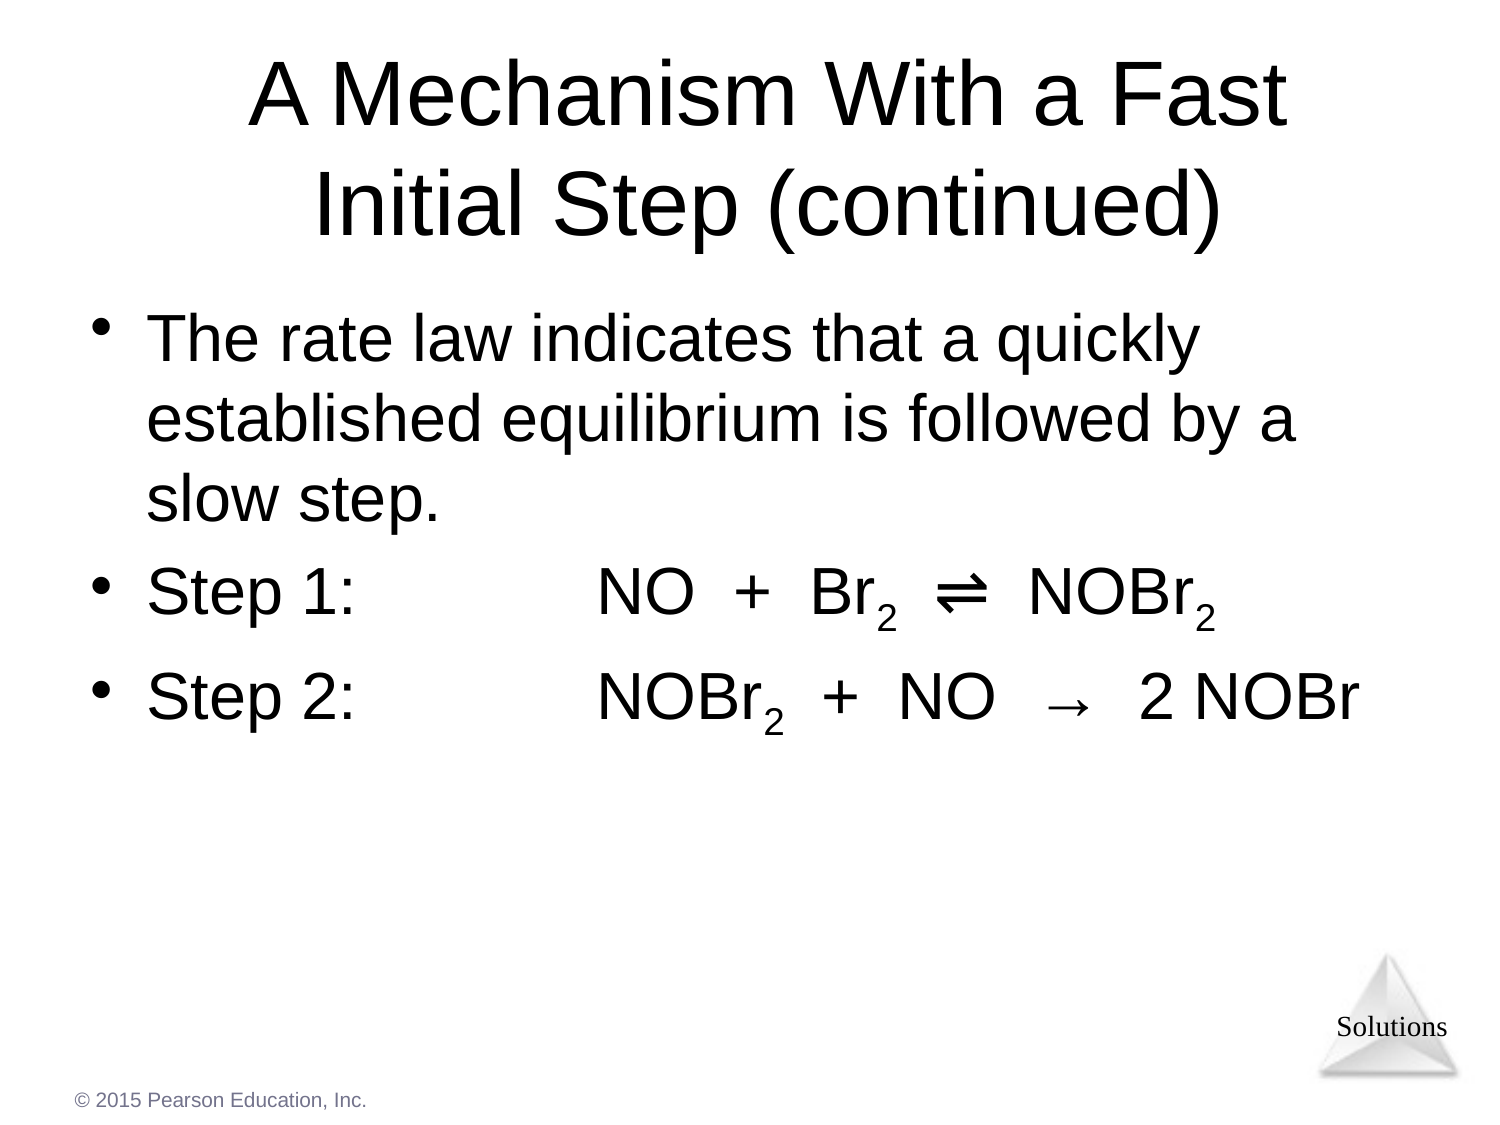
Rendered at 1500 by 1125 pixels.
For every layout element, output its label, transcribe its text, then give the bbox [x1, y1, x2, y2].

title A Mechanism With a Fast Initial Step (continued) [200, 37, 1338, 250]
picture [1275, 899, 1500, 1125]
list The rate law indicates that a quickly established equilibrium is followed by a slow step. Step 1: NO + Br2 ⇌ NOBr2 Step 2: NOBr2 + NO → 2 NOBr [75, 287, 1450, 1000]
